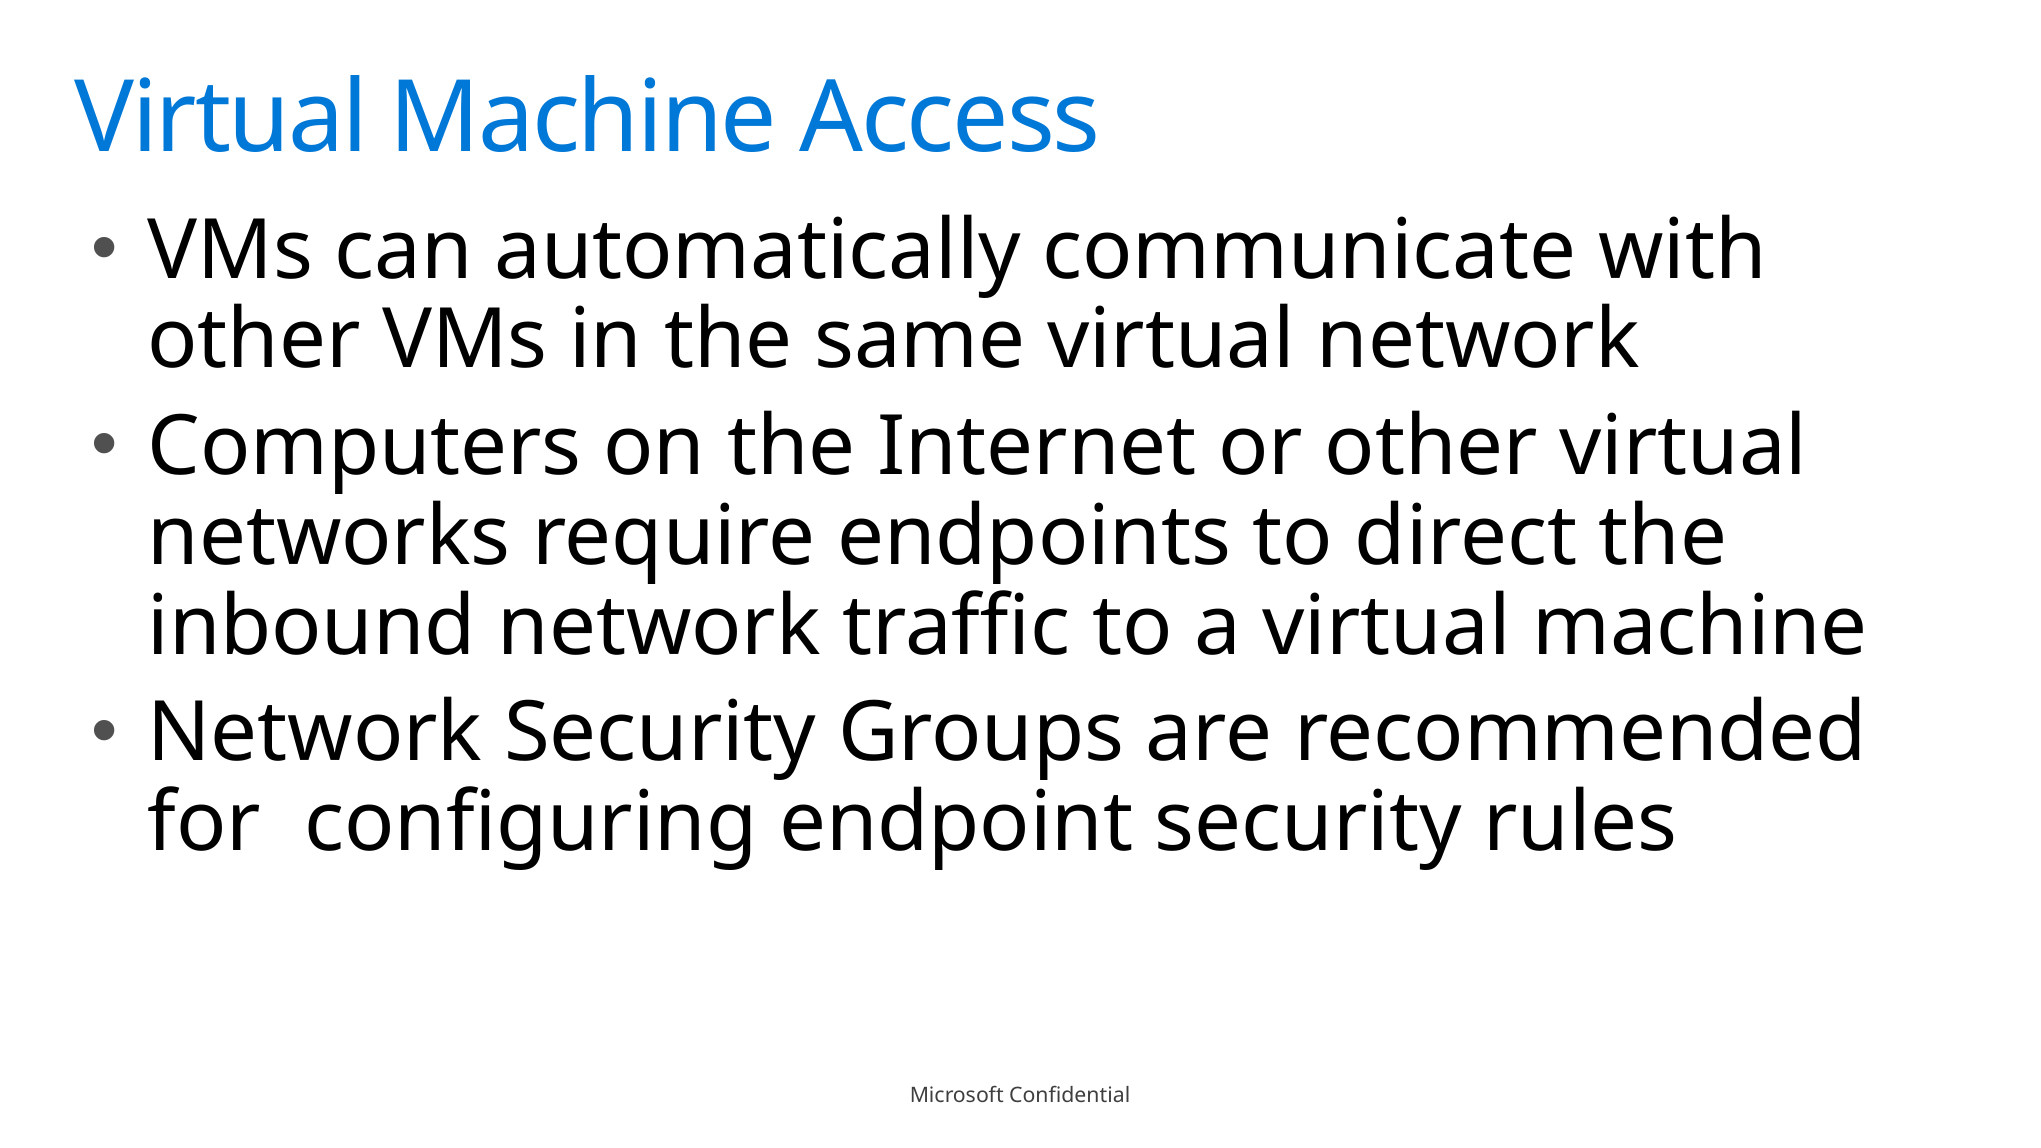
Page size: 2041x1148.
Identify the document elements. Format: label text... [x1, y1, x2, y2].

list VMs can automatically communicate with other VMs in the same virtual network Computers on the Internet or other virtual networks require endpoints to direct the inbound network traffic to a virtual machine Network Security Groups are recommended for configuring endpoint security rules [67, 191, 1937, 1062]
title Virtual Machine Access [50, 50, 1938, 166]
